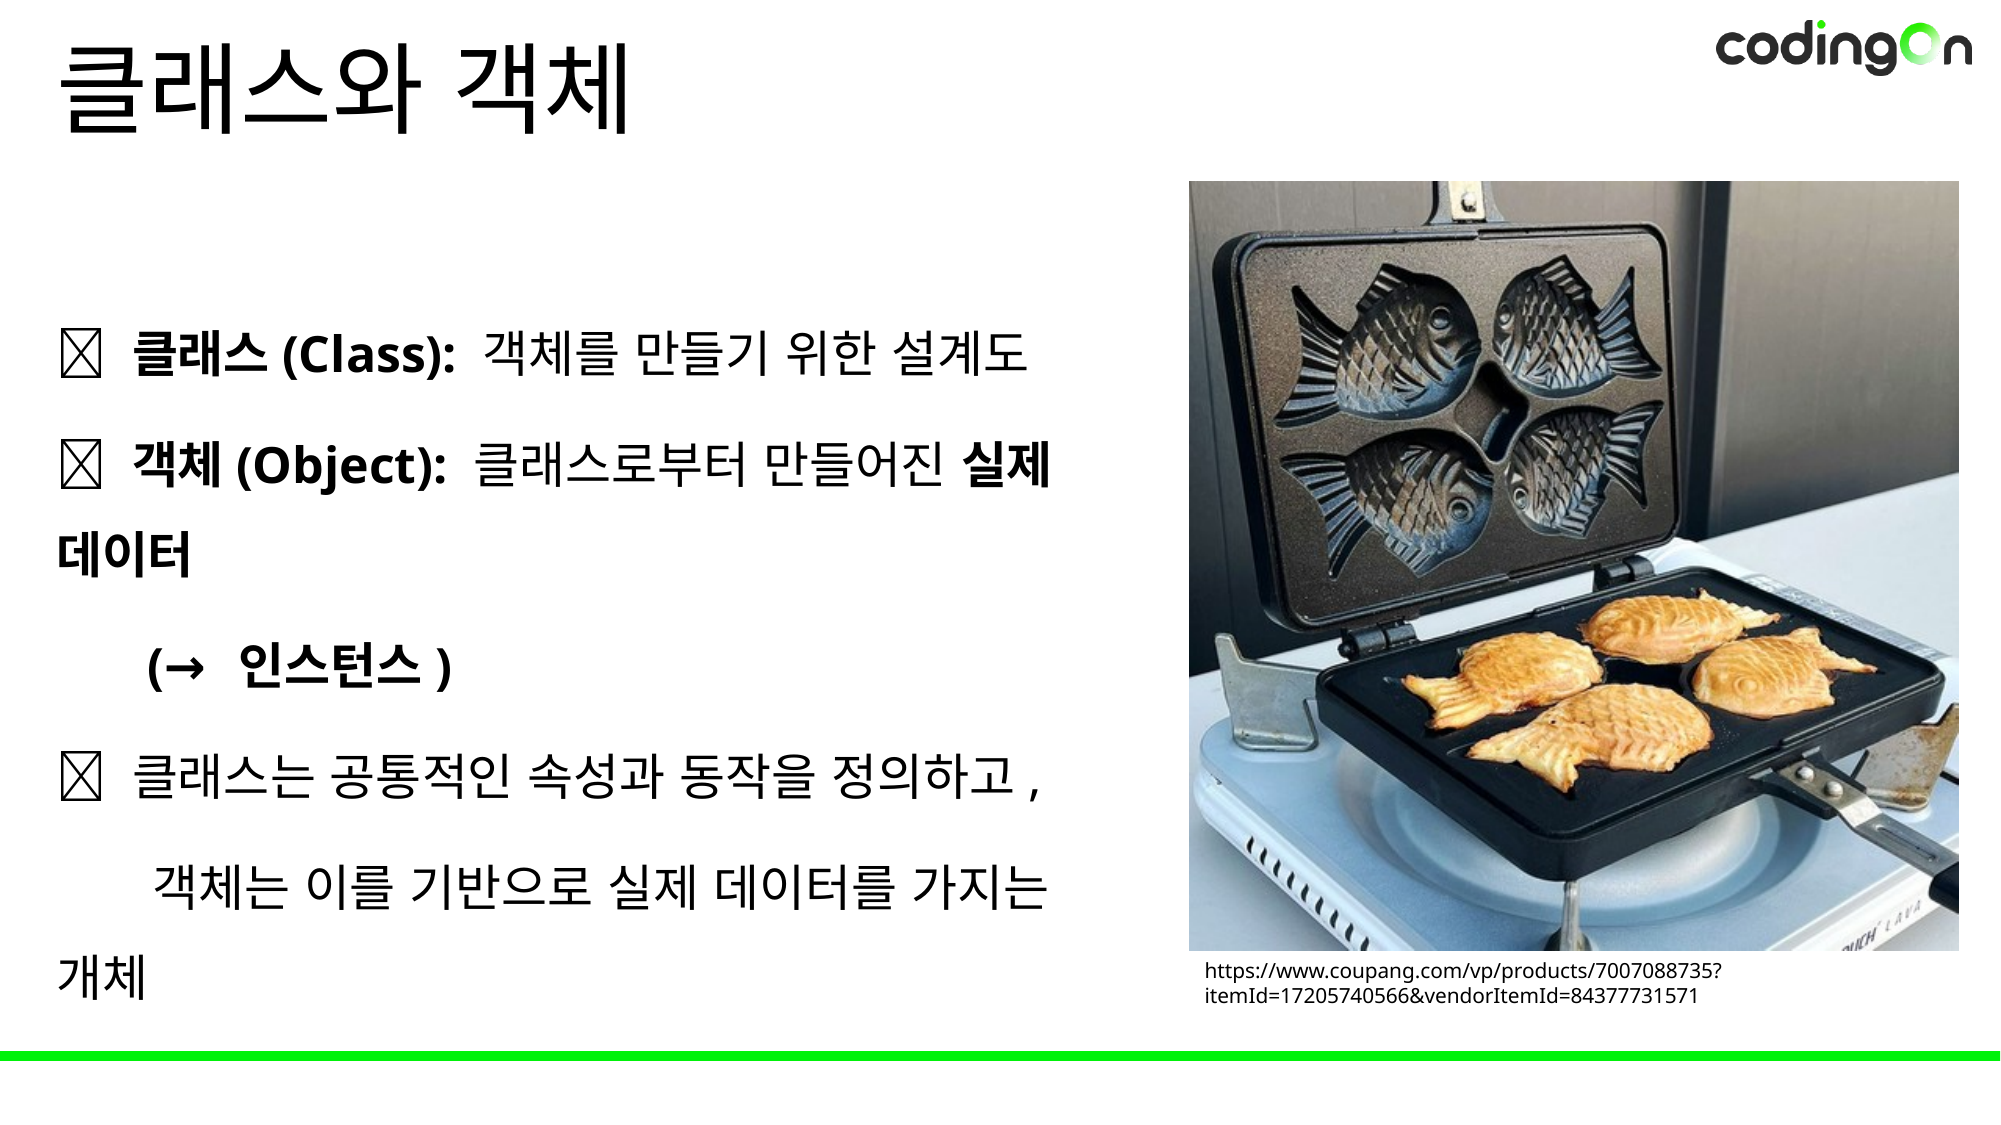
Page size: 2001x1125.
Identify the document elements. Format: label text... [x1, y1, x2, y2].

text_box 💡 클래스(Class): 객체를 만들기 위한 설계도 💡 객체(Object): 클래스로부터 만들어진 실제 데이터 (→ 인스턴스) 📌 클래스는 공통적인 속성과 동작을 정의하고, 객체는 이를 기반으로 실제 데이터를 가지는 개체 [41, 285, 1141, 847]
picture [1767, 20, 1972, 76]
title 클래스와 객체 [41, 0, 1767, 188]
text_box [1189, 181, 1959, 1017]
